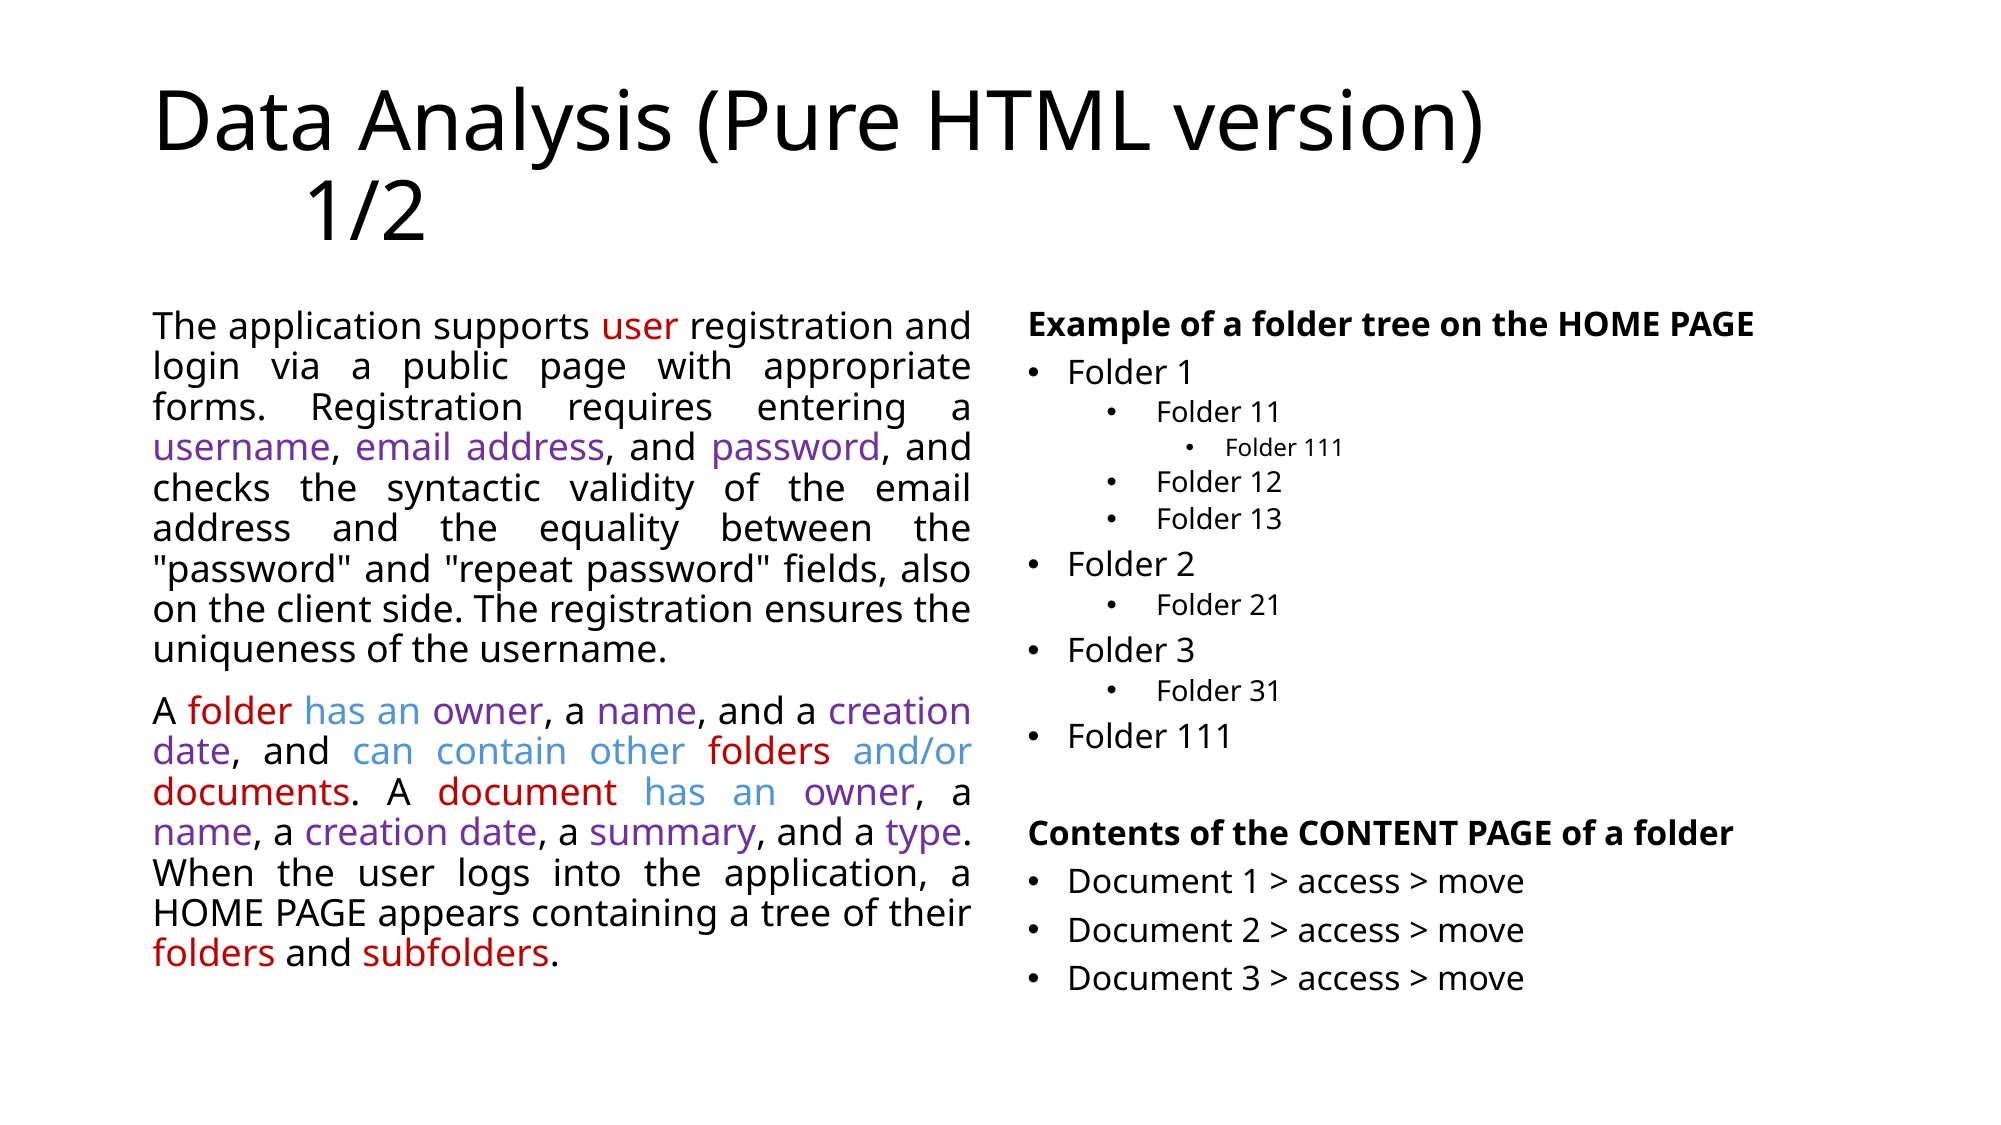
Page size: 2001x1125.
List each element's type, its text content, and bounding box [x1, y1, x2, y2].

title Data Analysis (Pure HTML version) 1/2 [137, 59, 1863, 278]
list Example of a folder tree on the HOME PAGE Folder 1 Folder 11 Folder 111 Folder 12 Folder 13 Folder 2 Folder 21 Folder 3 Folder 31 Folder 111 Contents of the CONTENT PAGE of a folder Document 1 > access > move Document 2 > access > move Document 3 > access > move [1012, 299, 1863, 1014]
list The application supports user registration and login via a public page with appropriate forms. Registration requires entering a username, email address, and password, and checks the syntactic validity of the email address and the equality between the "password" and "repeat password" fields, also on the client side. The registration ensures the uniqueness of the username. A folder has an owner, a name, and a creation date, and can contain other folders and/or documents. A document has an owner, a name, a creation date, a summary, and a type. When the user logs into the application, a HOME PAGE appears containing a tree of their folders and subfolders. [137, 299, 988, 1014]
